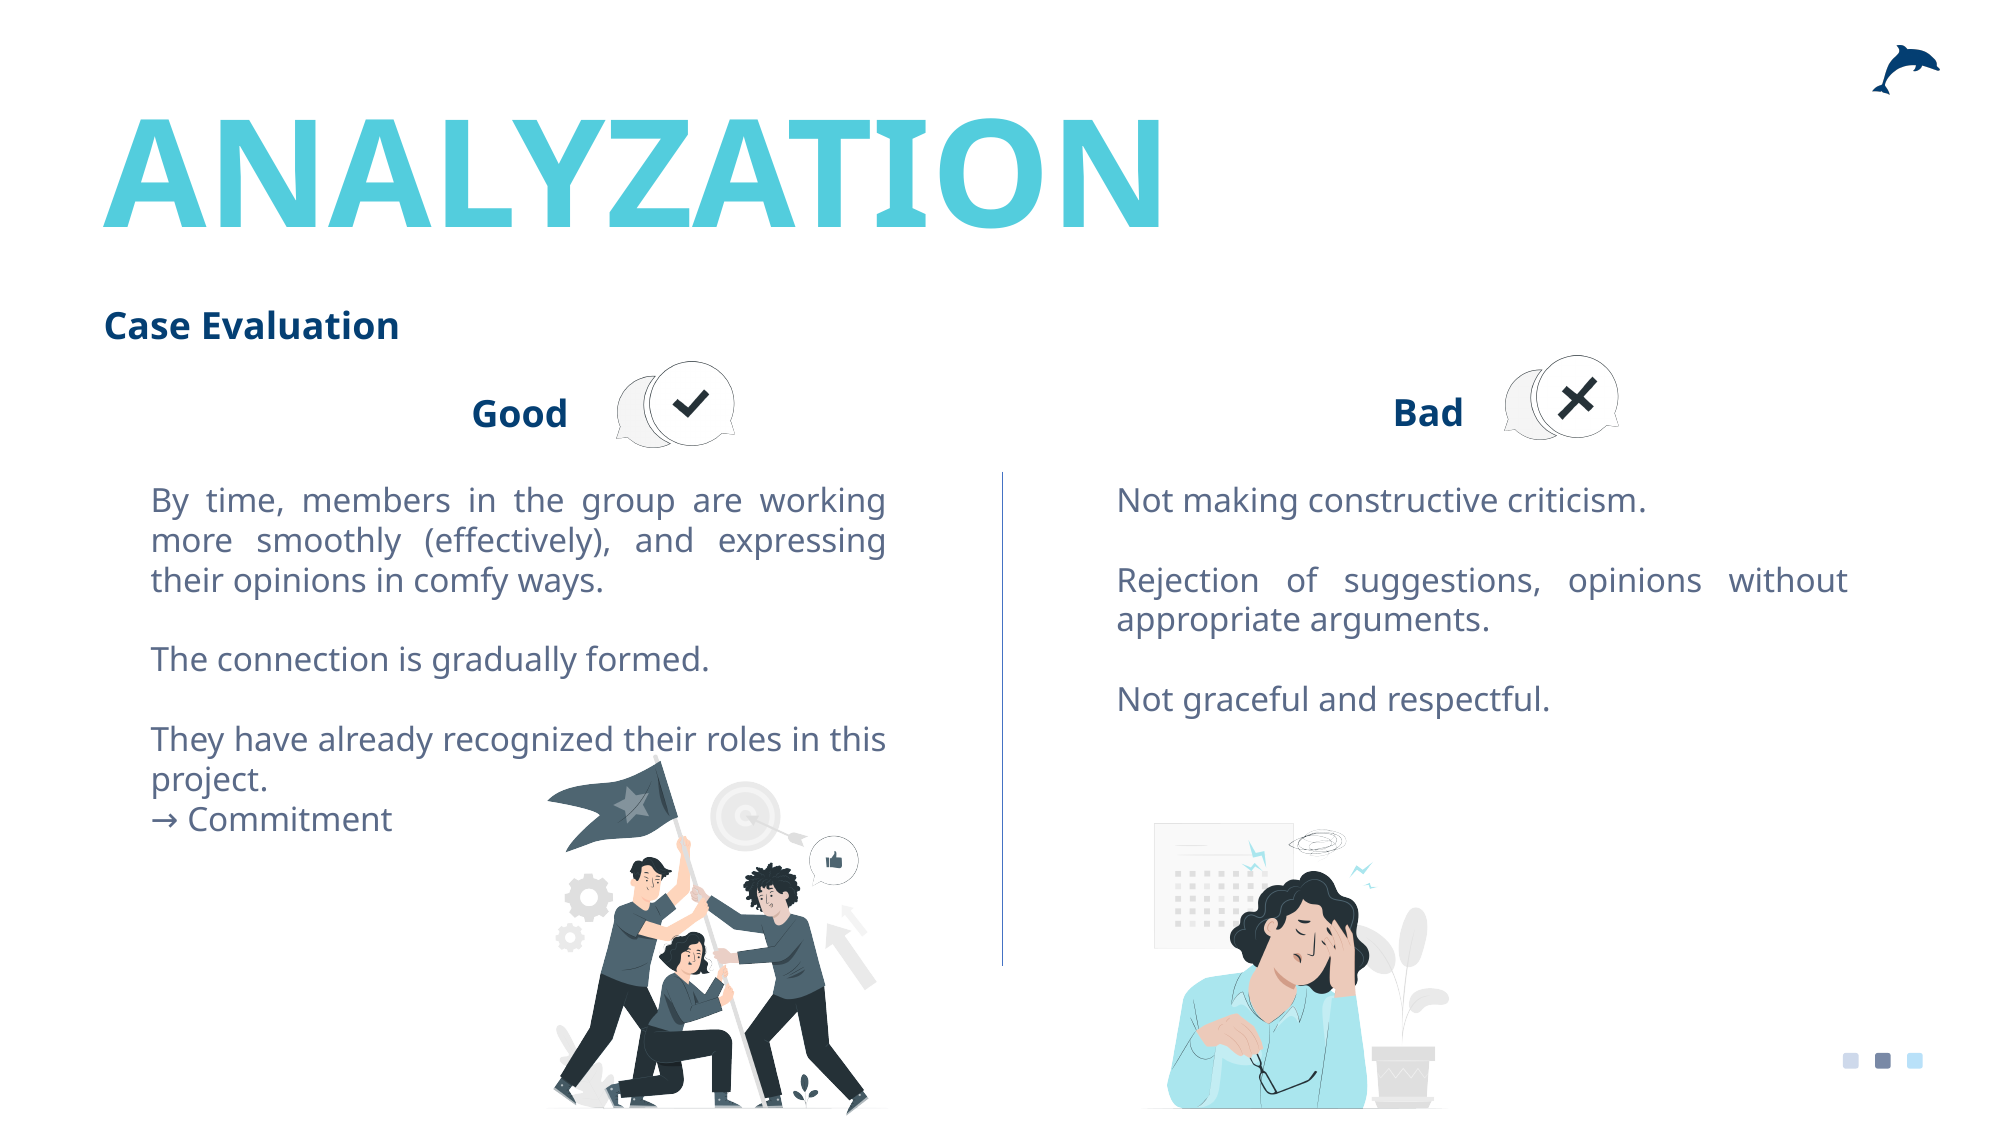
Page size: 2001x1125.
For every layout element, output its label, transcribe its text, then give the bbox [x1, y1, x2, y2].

picture [1504, 355, 1619, 440]
picture [616, 360, 735, 448]
text_box Case Evaluation [88, 294, 617, 355]
text_box ANALYZATION [88, 69, 1512, 265]
text_box Not making constructive criticism. Rejection of suggestions, opinions without appropriate arguments. Not graceful and respectful. [1101, 471, 1864, 726]
picture [528, 748, 903, 1122]
text_box Good [456, 382, 602, 443]
picture [1872, 45, 1940, 95]
text_box Bad [1377, 381, 1512, 442]
picture [1130, 800, 1460, 1125]
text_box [1842, 1052, 1923, 1069]
text_box By time, members in the group are working more smoothly (effectively), and expressing their opinions in comfy ways. The connection is gradually formed. They have already recognized their roles in this project. → Commitment [135, 471, 903, 846]
